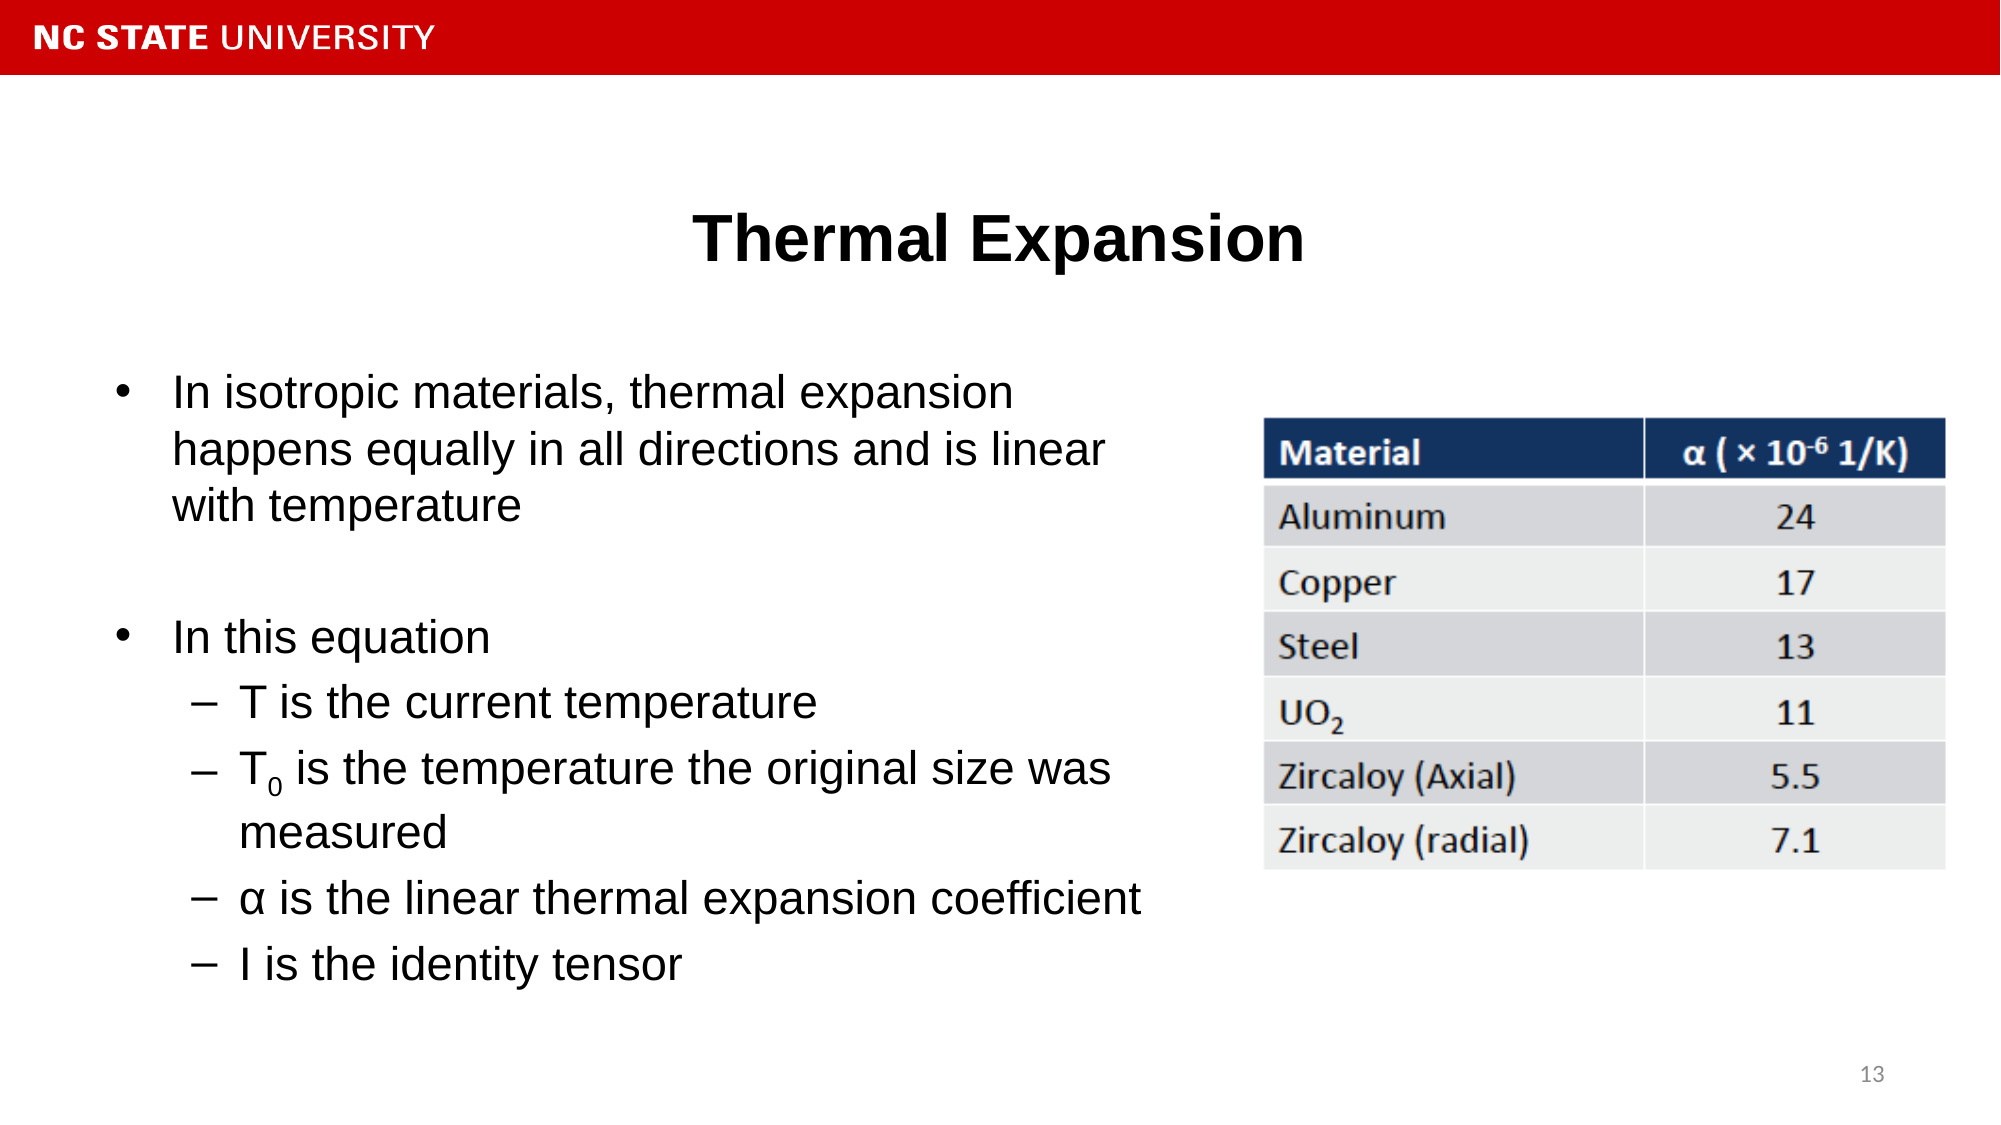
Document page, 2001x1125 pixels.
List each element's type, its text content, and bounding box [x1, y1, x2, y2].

picture [1255, 409, 1961, 885]
title Thermal Expansion [99, 147, 1900, 323]
picture [0, 0, 2000, 75]
slide_number 13 [1433, 1042, 1900, 1103]
